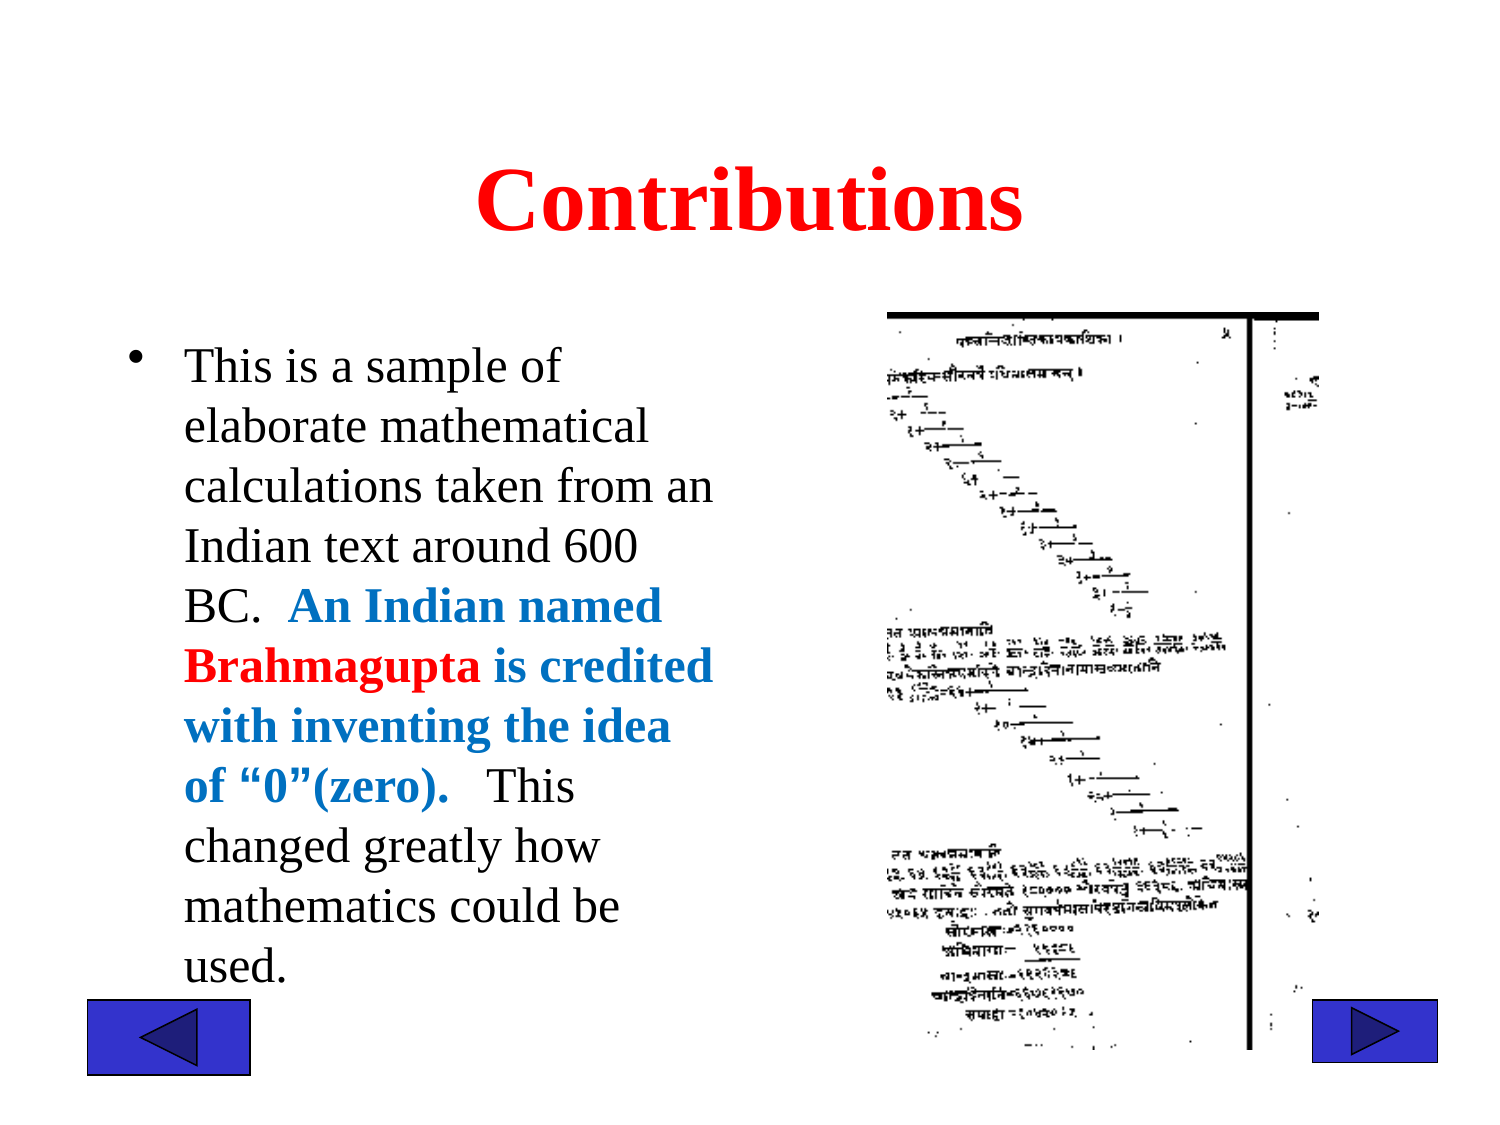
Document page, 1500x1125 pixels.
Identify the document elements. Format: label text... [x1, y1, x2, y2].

text_box [87, 999, 250, 1075]
text_box [1312, 999, 1438, 1063]
title Contributions [112, 99, 1388, 288]
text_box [887, 312, 1319, 1051]
list This is a sample of elaborate mathematical calculations taken from an Indian text around 600 BC. An Indian named Brahmagupta is credited with inventing the idea of “0”(zero). This changed greatly how mathematics could be used. [112, 324, 738, 1000]
